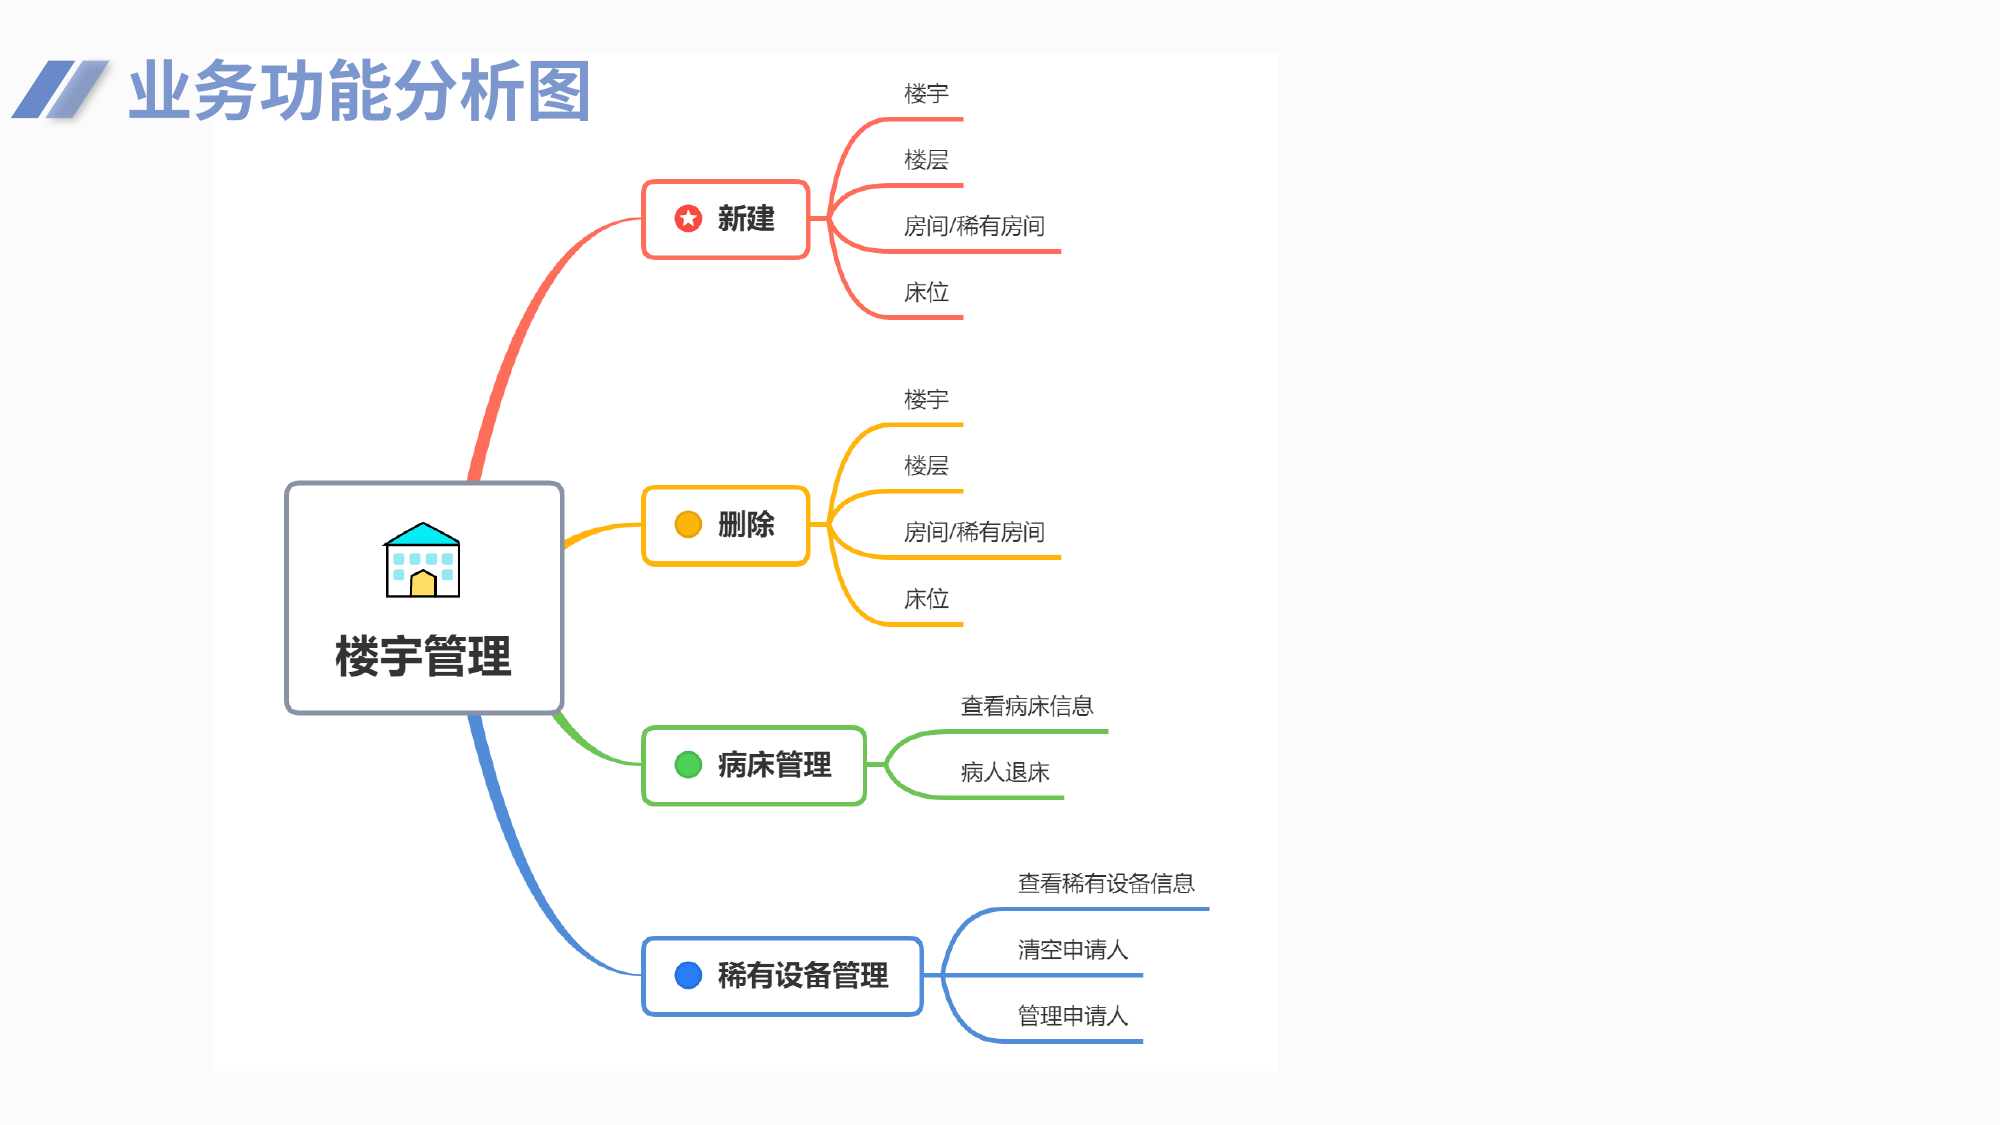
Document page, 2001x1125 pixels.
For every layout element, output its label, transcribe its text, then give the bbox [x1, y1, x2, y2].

picture [213, 54, 1278, 1071]
text_box 业务功能分析图 [106, 38, 614, 139]
